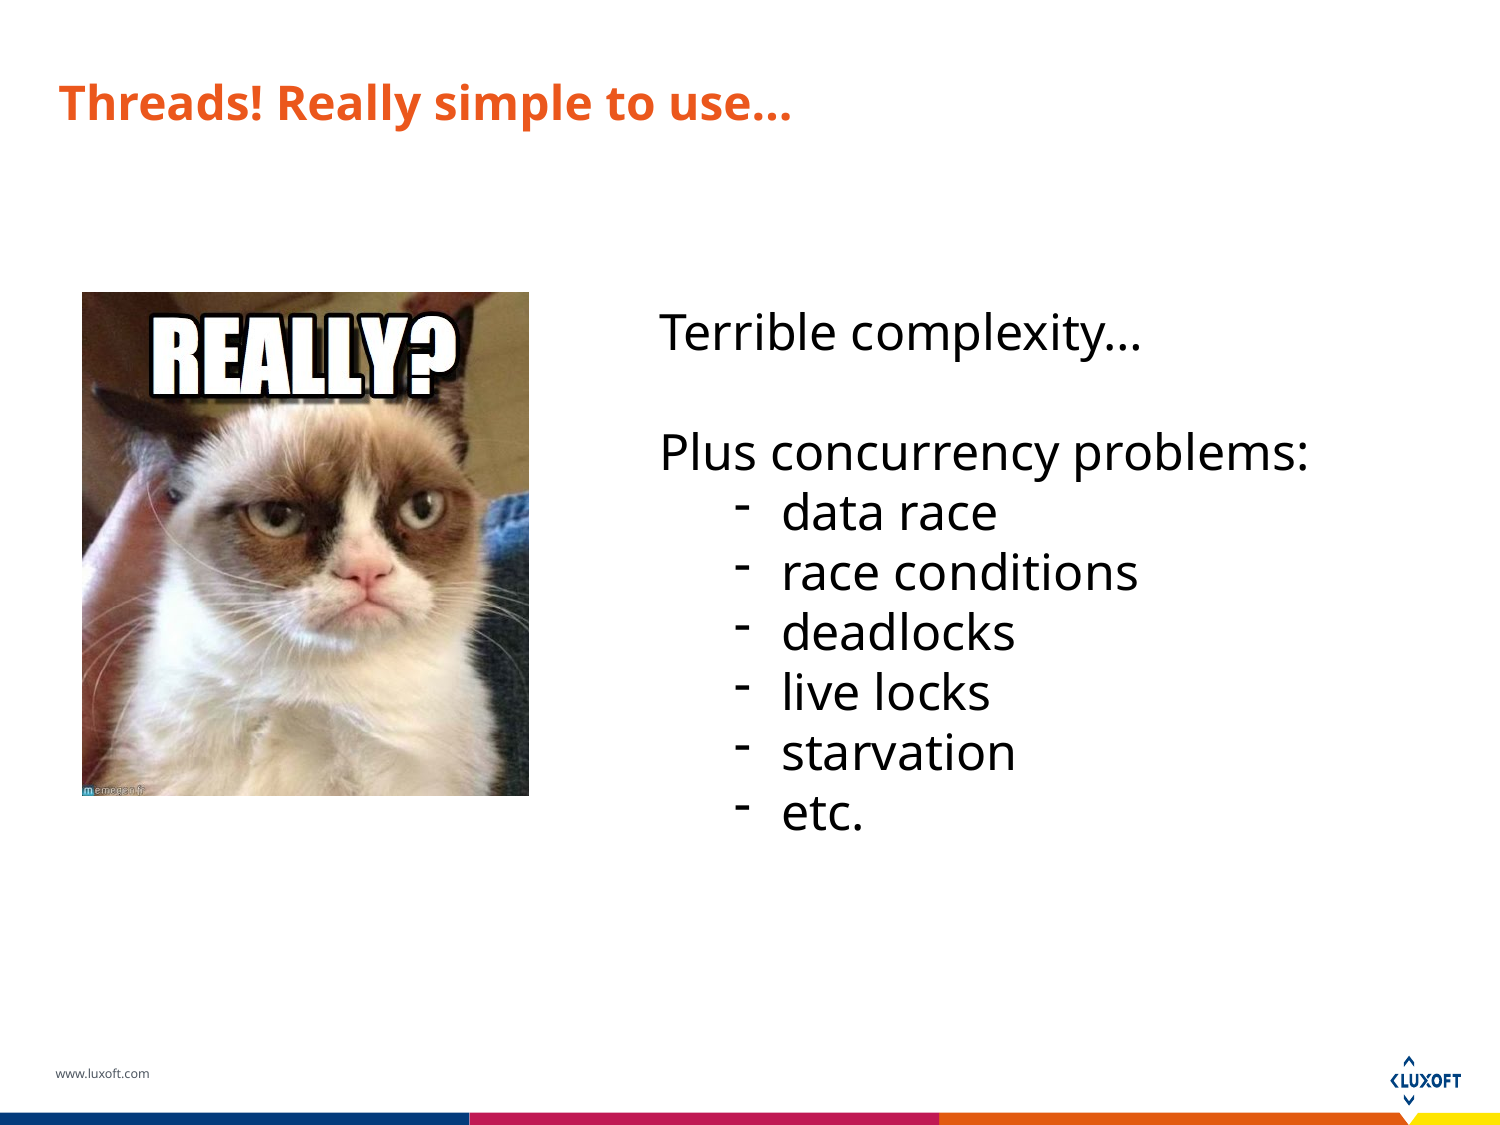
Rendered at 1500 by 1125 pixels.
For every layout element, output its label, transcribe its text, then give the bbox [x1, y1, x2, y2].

title Threads! Really simple to use… [47, 59, 1457, 143]
picture [82, 292, 529, 796]
text_box Terrible complexity… Plus concurrency problems: data race race conditions deadlocks live locks starvation etc. [644, 292, 1429, 848]
